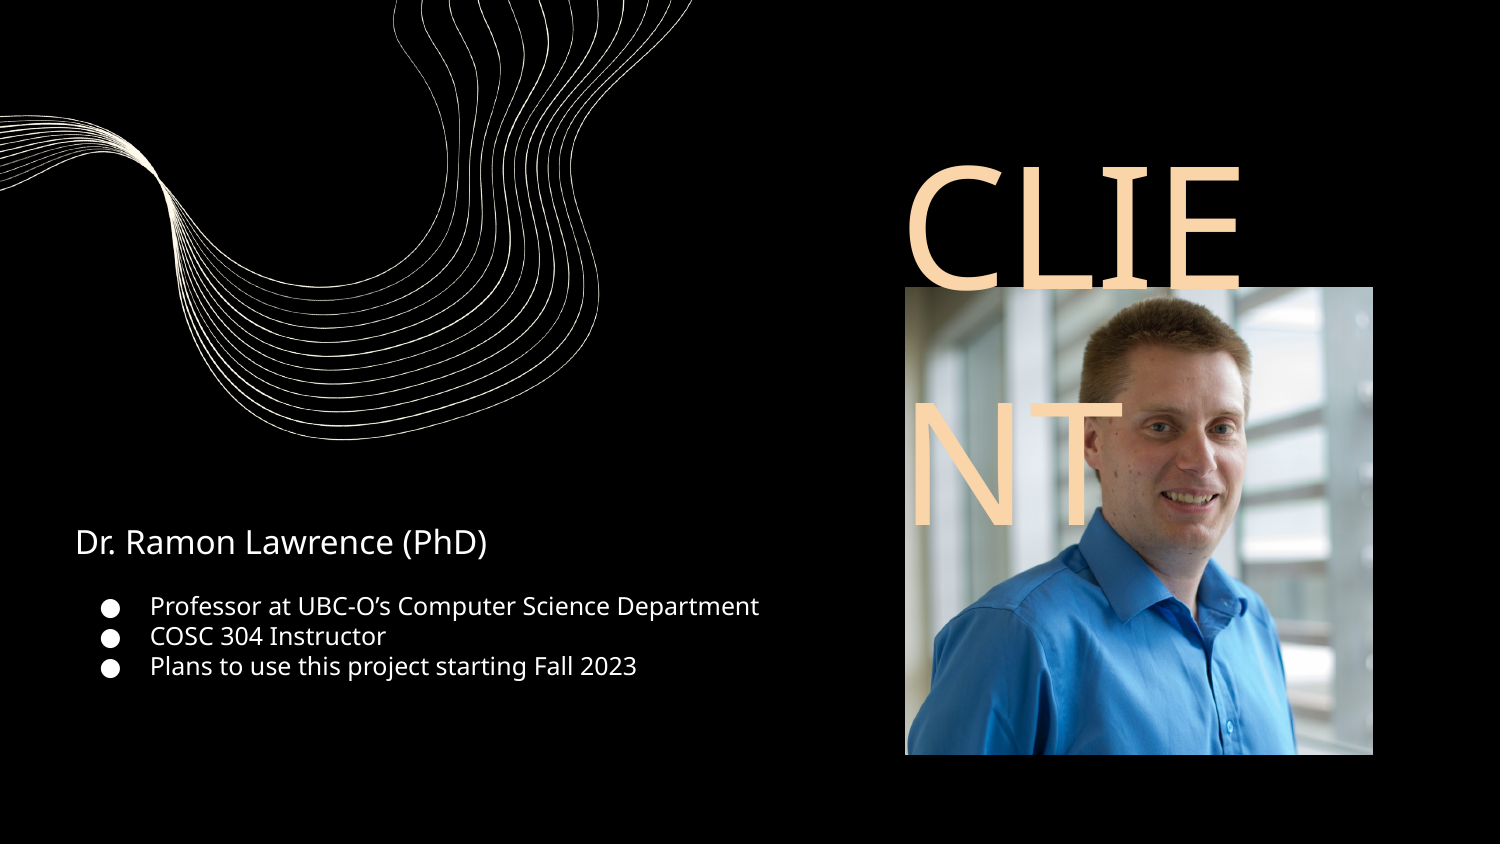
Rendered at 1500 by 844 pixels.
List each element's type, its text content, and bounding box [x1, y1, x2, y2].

list CLIENT [884, 72, 1394, 318]
text_box Dr. Ramon Lawrence (PhD) Professor at UBC-O’s Computer Science Department COSC 304 Instructor Plans to use this project starting Fall 2023 [59, 505, 838, 727]
picture [0, 0, 696, 505]
picture [905, 287, 1374, 755]
